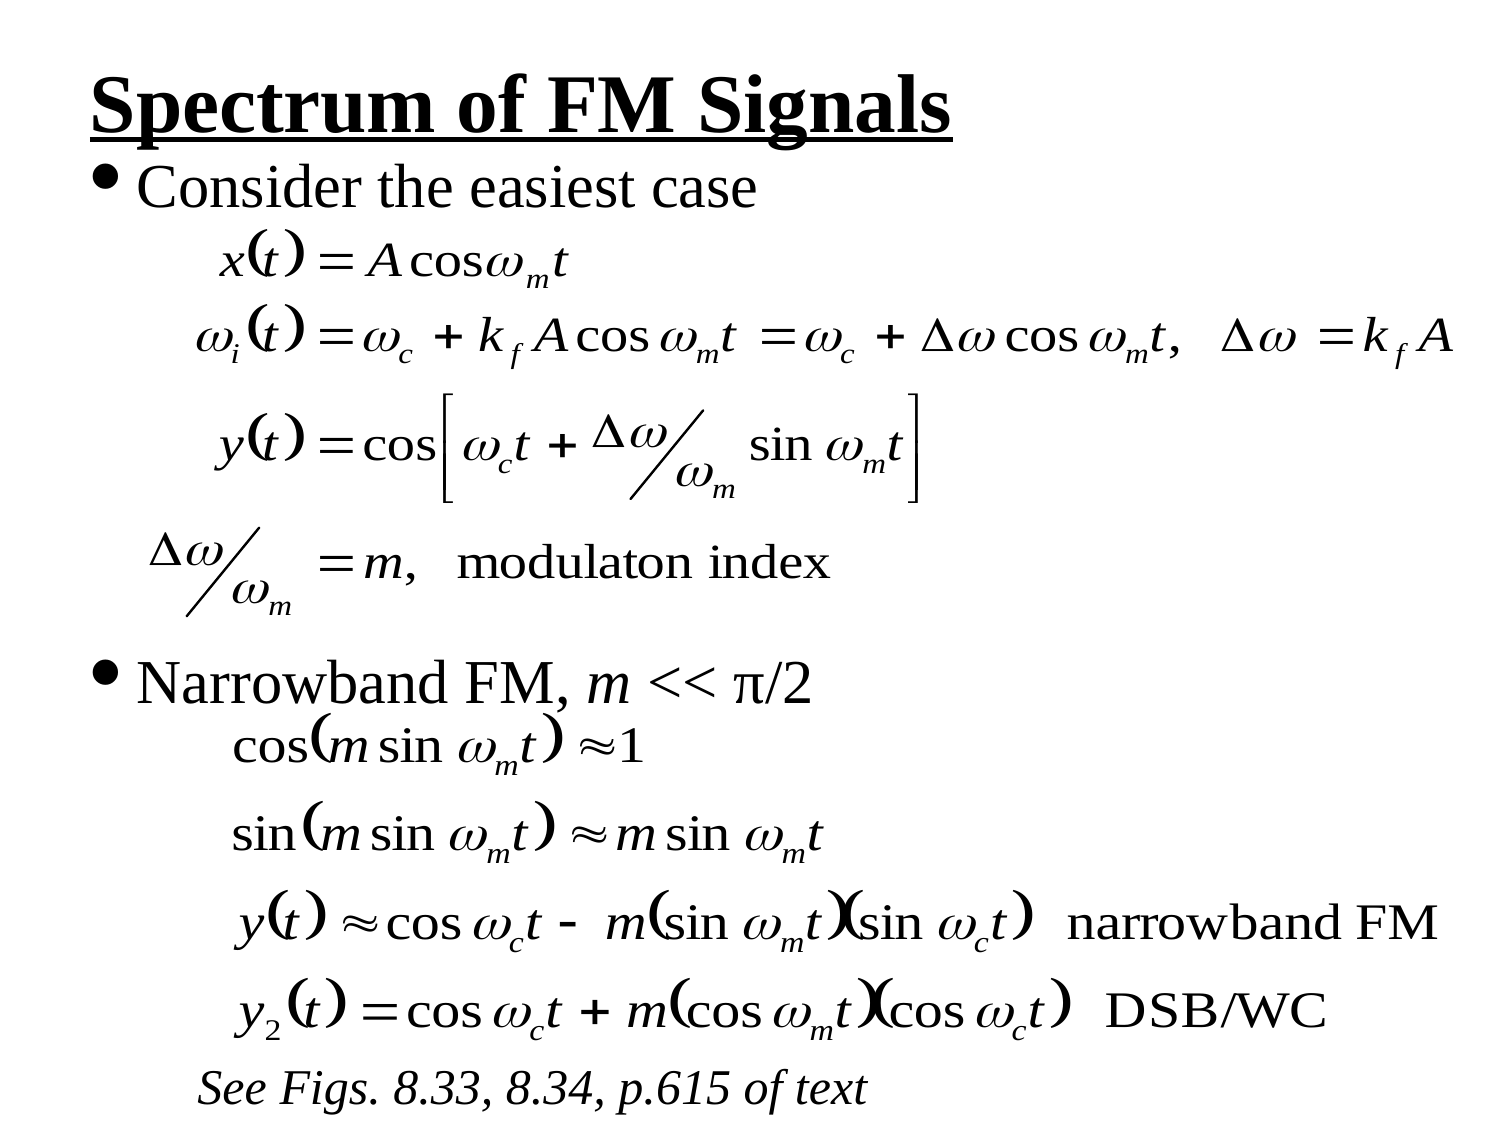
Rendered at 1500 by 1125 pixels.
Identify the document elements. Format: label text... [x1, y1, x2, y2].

text_box Spectrum of FM Signals [0, 0, 1500, 157]
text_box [223, 710, 1448, 1054]
text_box Narrowband FM, m << π/2 [0, 633, 1500, 724]
text_box Consider the easiest case [0, 157, 1500, 228]
text_box See Figs. 8.33, 8.34, p.615 of text [0, 1047, 1500, 1123]
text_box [139, 226, 1462, 629]
